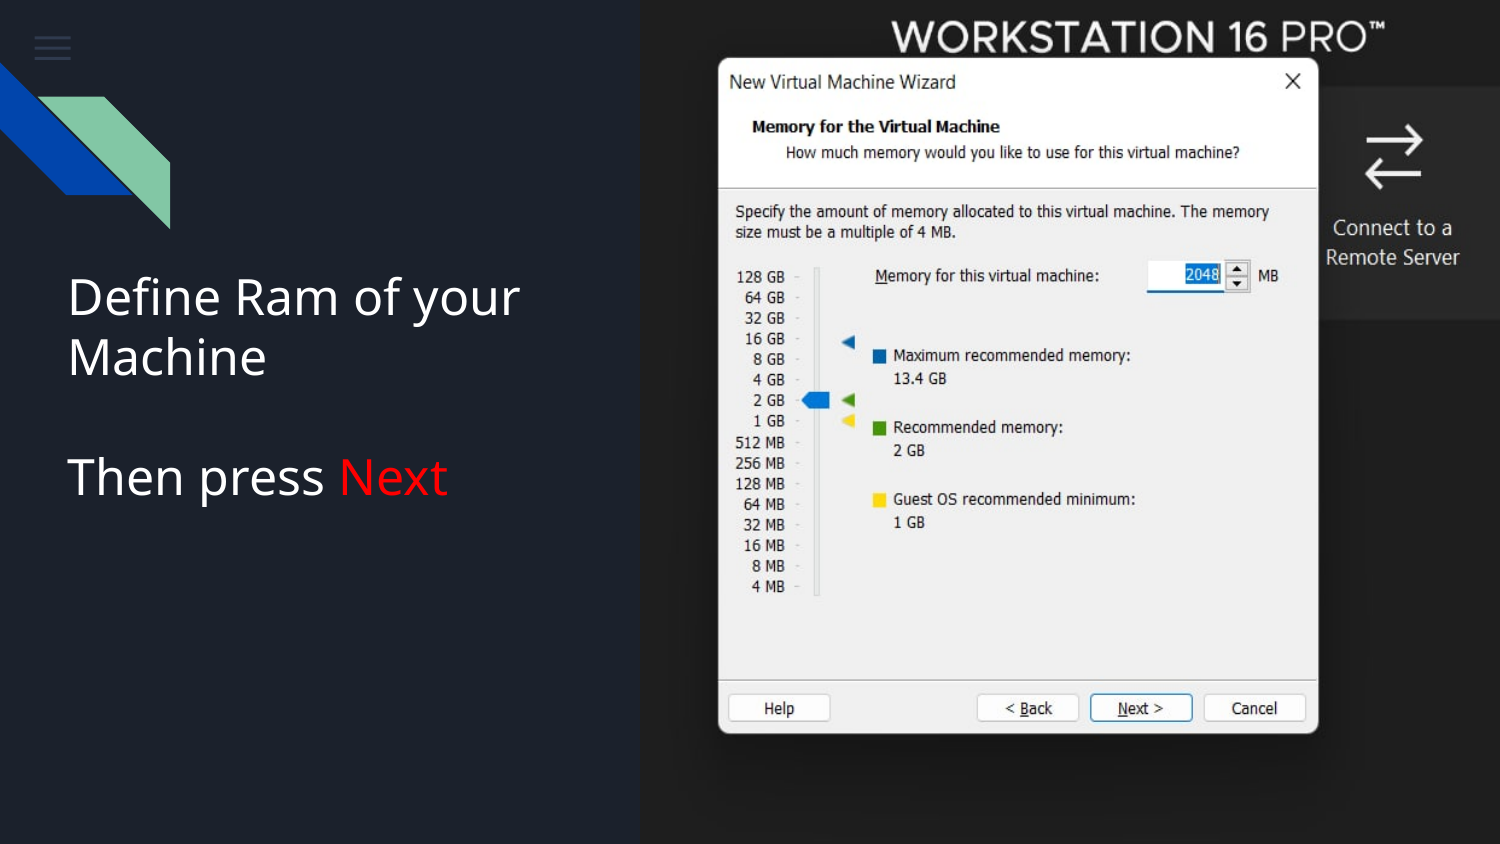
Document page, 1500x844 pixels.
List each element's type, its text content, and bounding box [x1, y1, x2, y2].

picture [639, 0, 1500, 844]
title Define Ram of your Machine Then press Next [52, 250, 634, 645]
